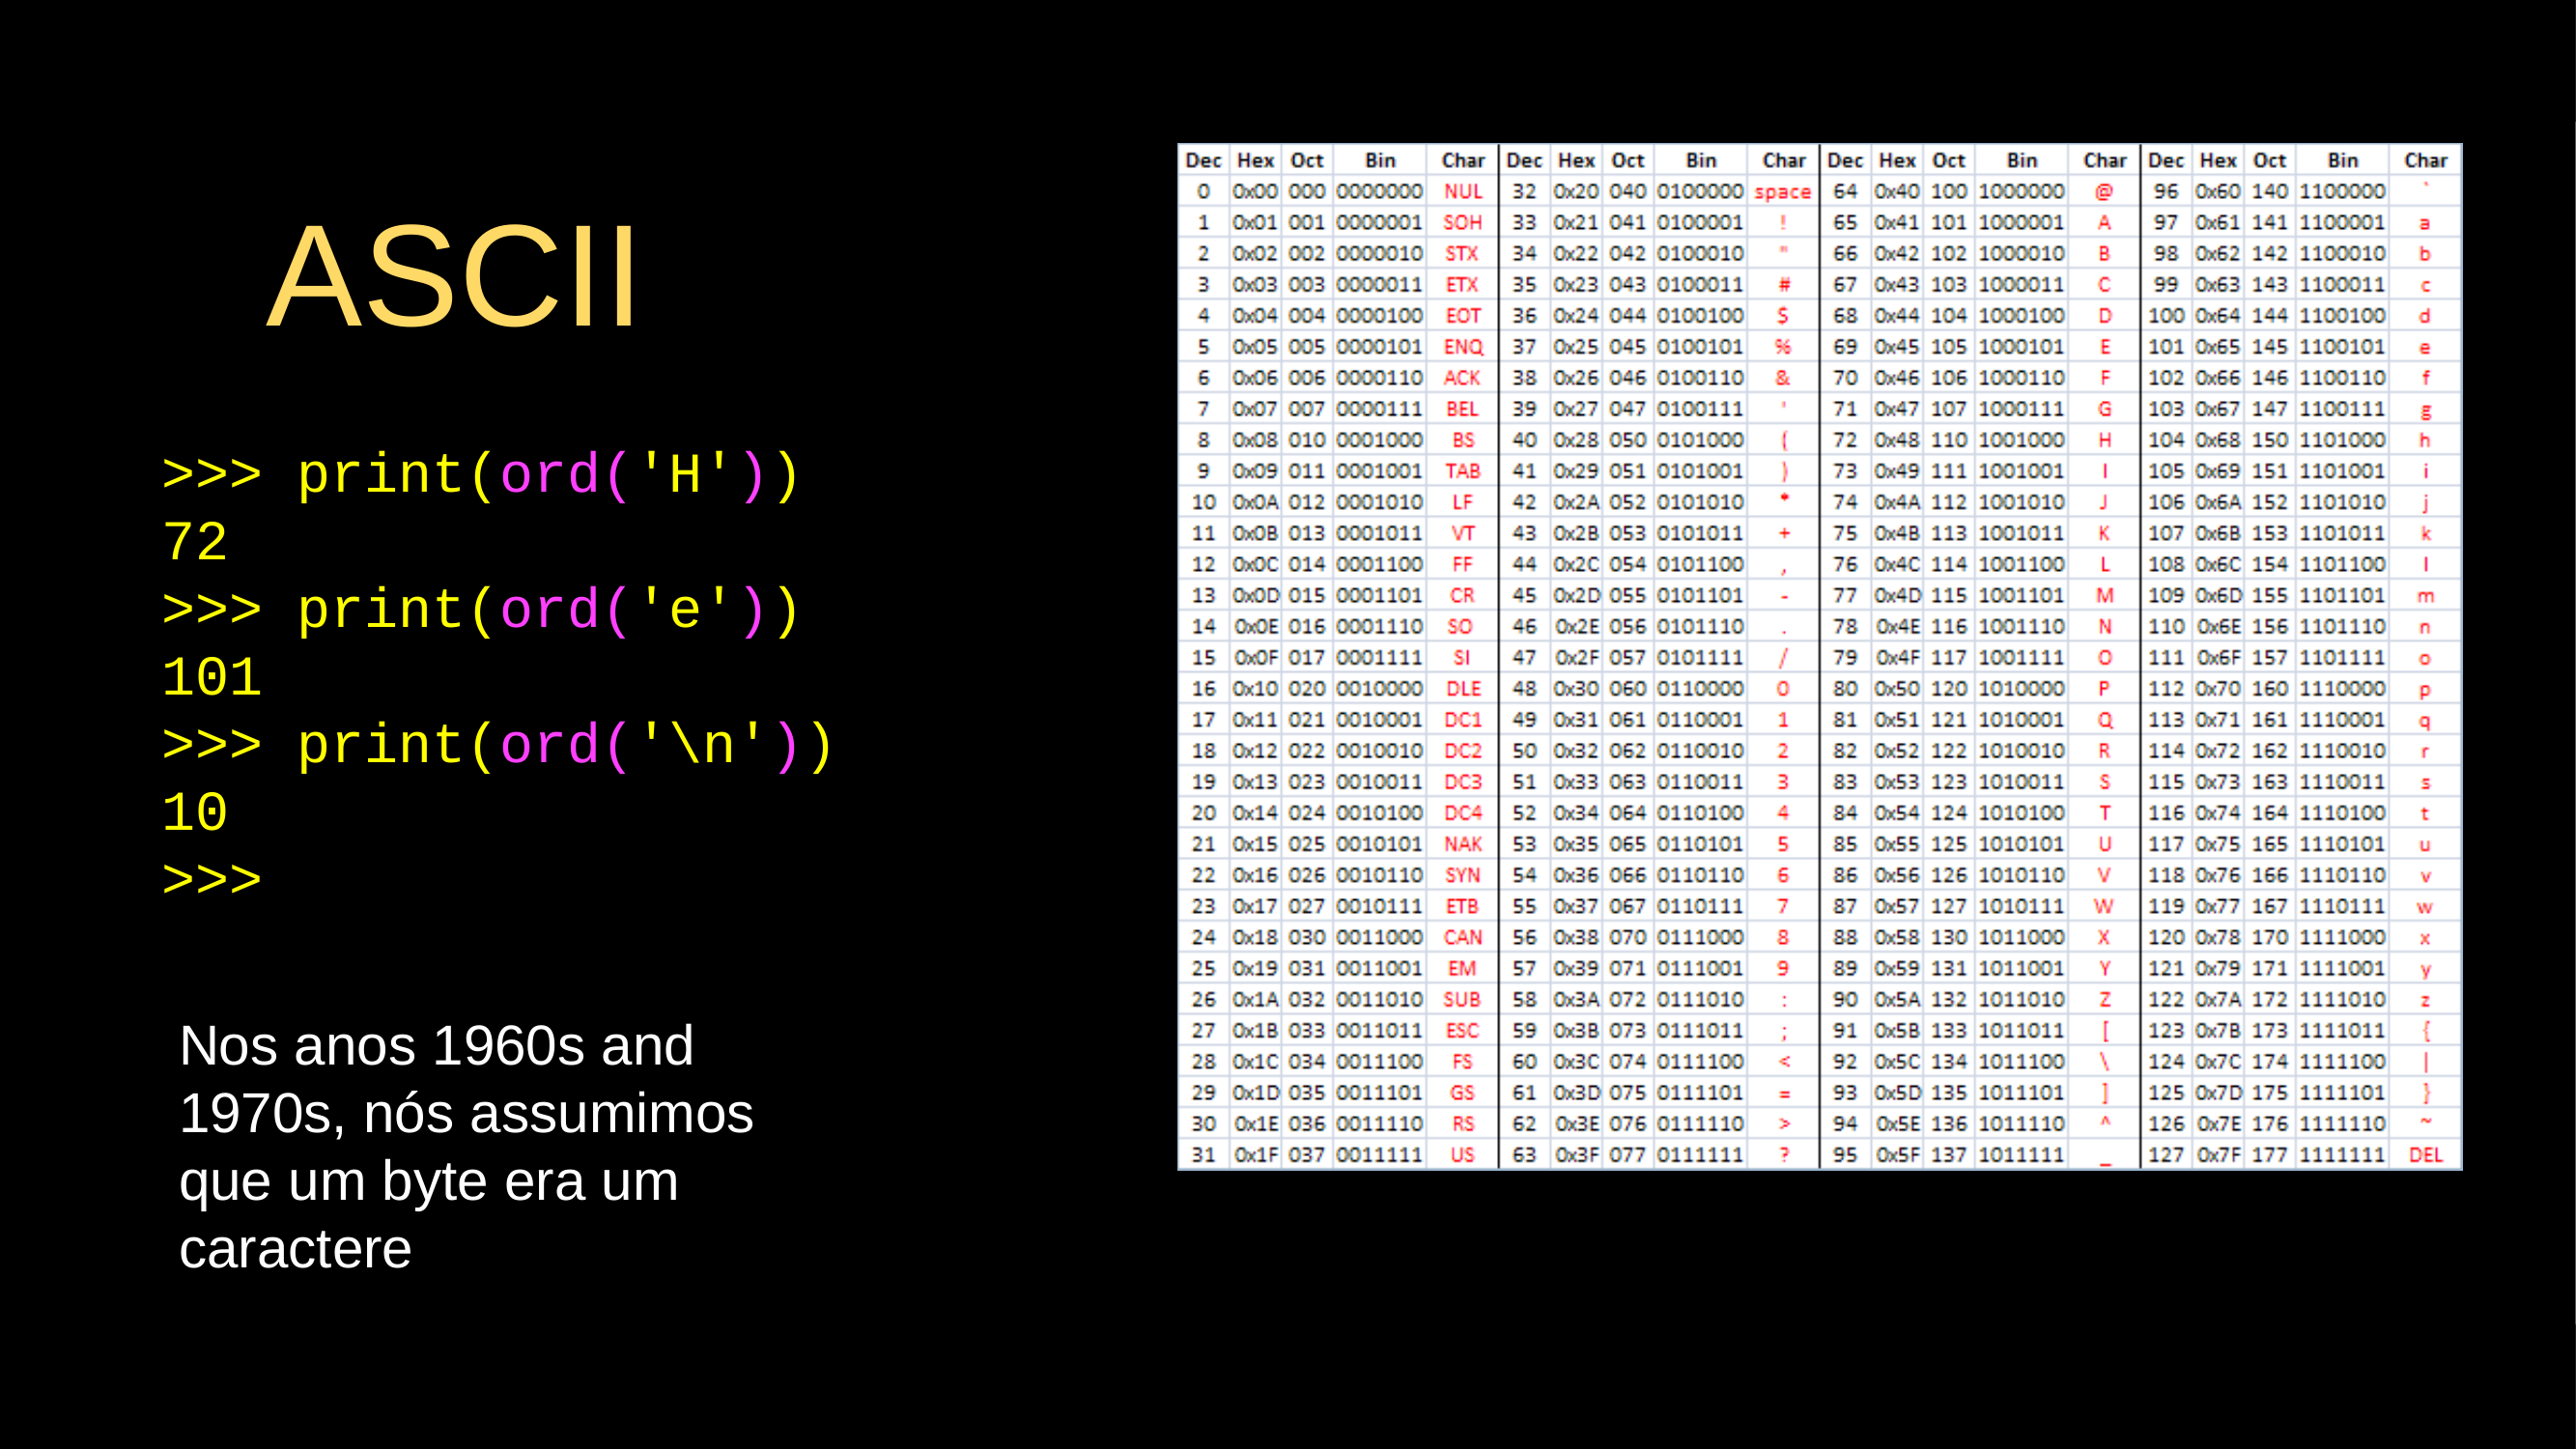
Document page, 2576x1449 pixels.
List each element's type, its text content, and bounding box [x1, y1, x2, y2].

text_box Nos anos 1960s and 1970s, nós assumimos que um byte era um caractere [164, 1001, 813, 1287]
title ASCII [183, 133, 728, 403]
text_box >>> print(ord('H')) 72 >>> print(ord('e')) 101 >>> print(ord('\n')) 10 >>> [148, 428, 853, 917]
picture [1177, 143, 2464, 1171]
